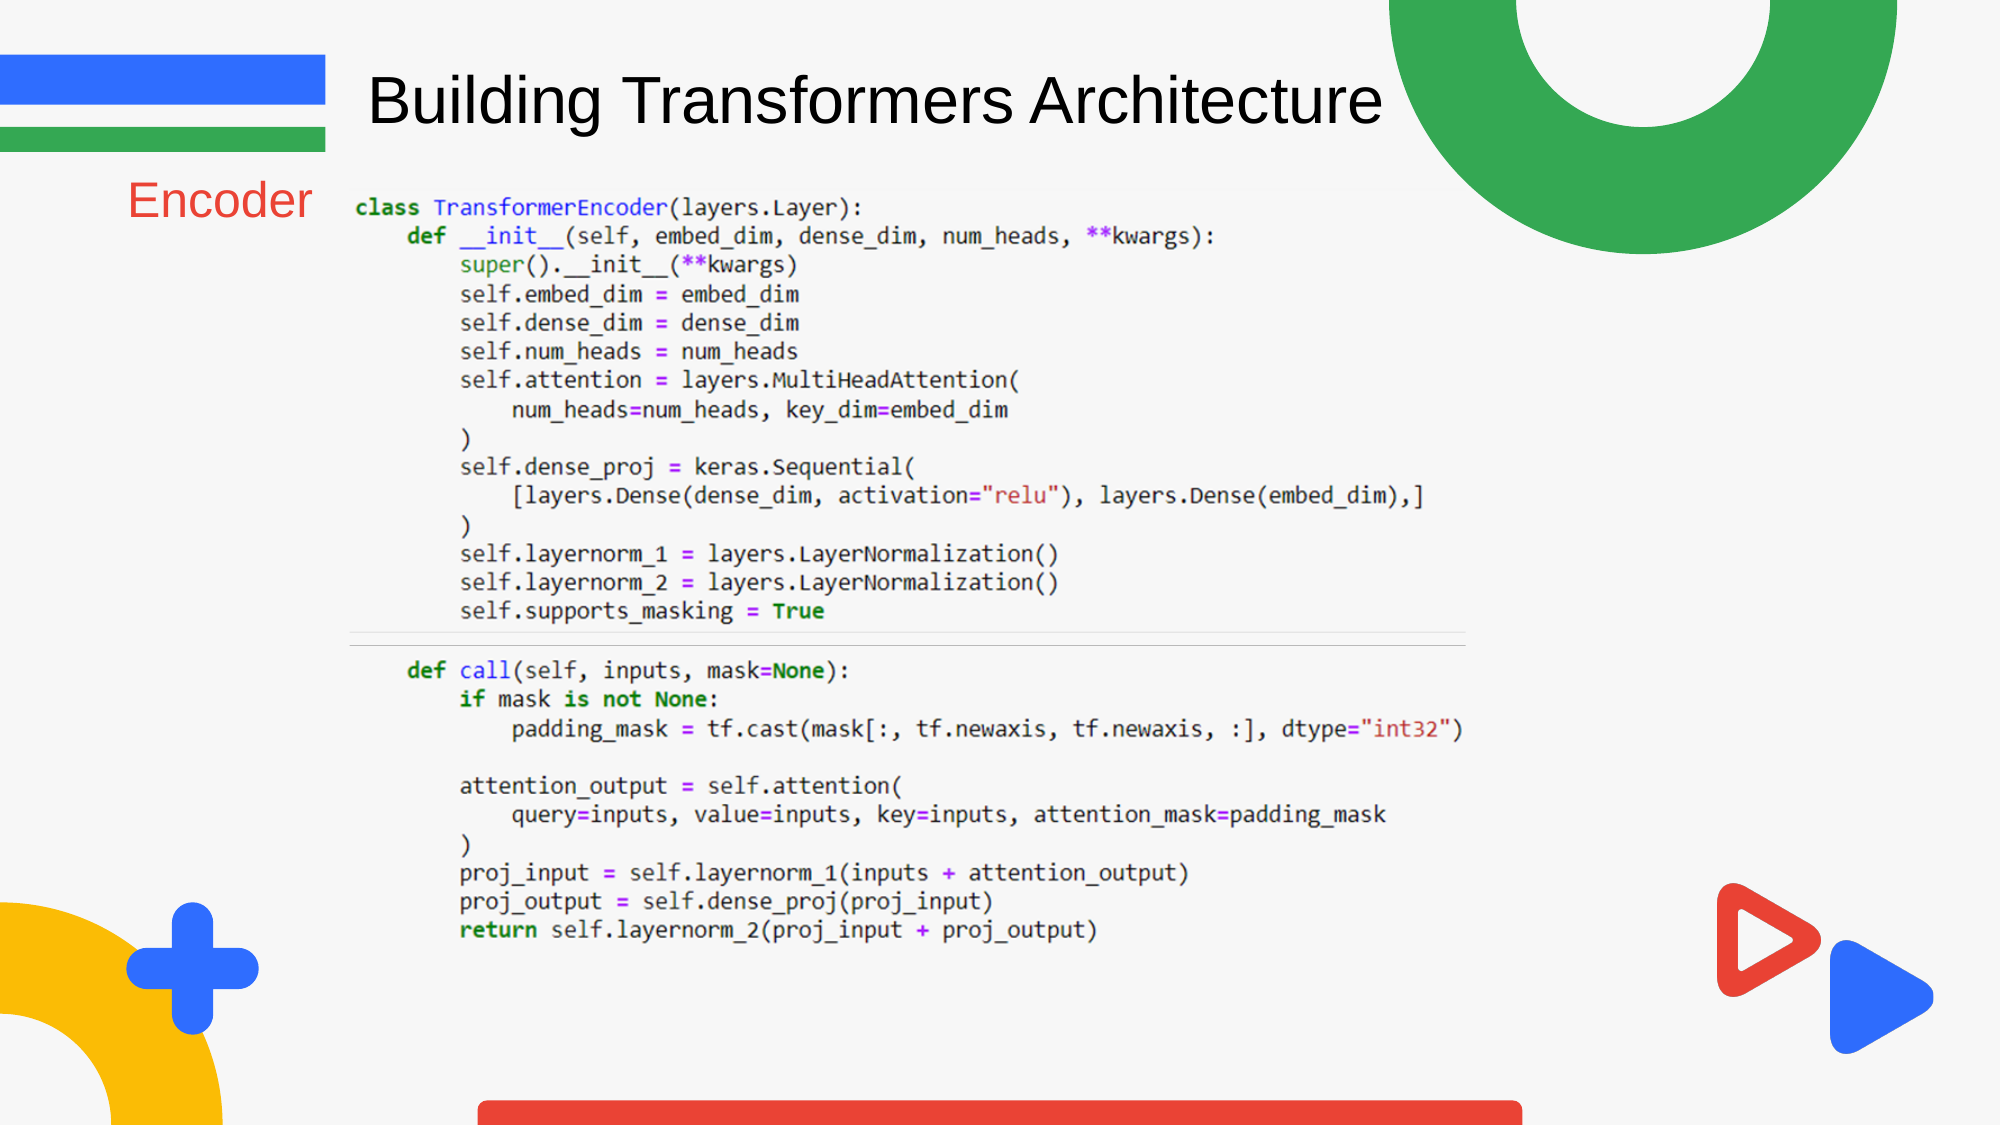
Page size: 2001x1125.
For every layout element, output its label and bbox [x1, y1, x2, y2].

text_box [352, 49, 1401, 145]
picture [1830, 940, 1934, 1054]
picture [1717, 883, 1821, 997]
picture [349, 188, 1466, 966]
text_box [111, 160, 328, 236]
